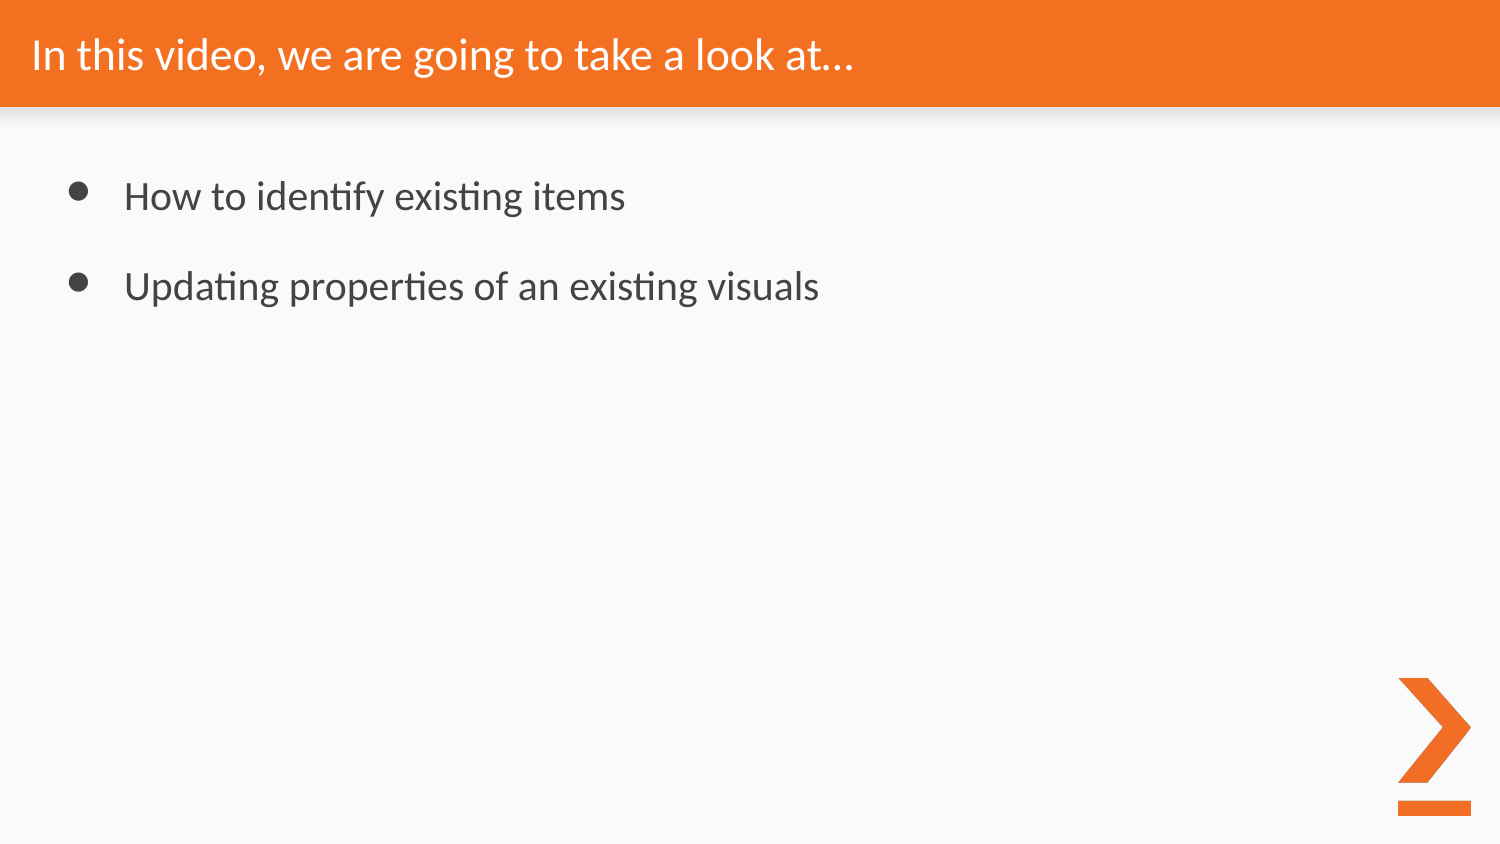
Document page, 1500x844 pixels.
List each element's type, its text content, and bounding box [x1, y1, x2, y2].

list How to identify existing items Updating properties of an existing visuals [34, 145, 1465, 806]
title In this video, we are going to take a look at… [16, 2, 1464, 102]
picture [1398, 678, 1471, 816]
